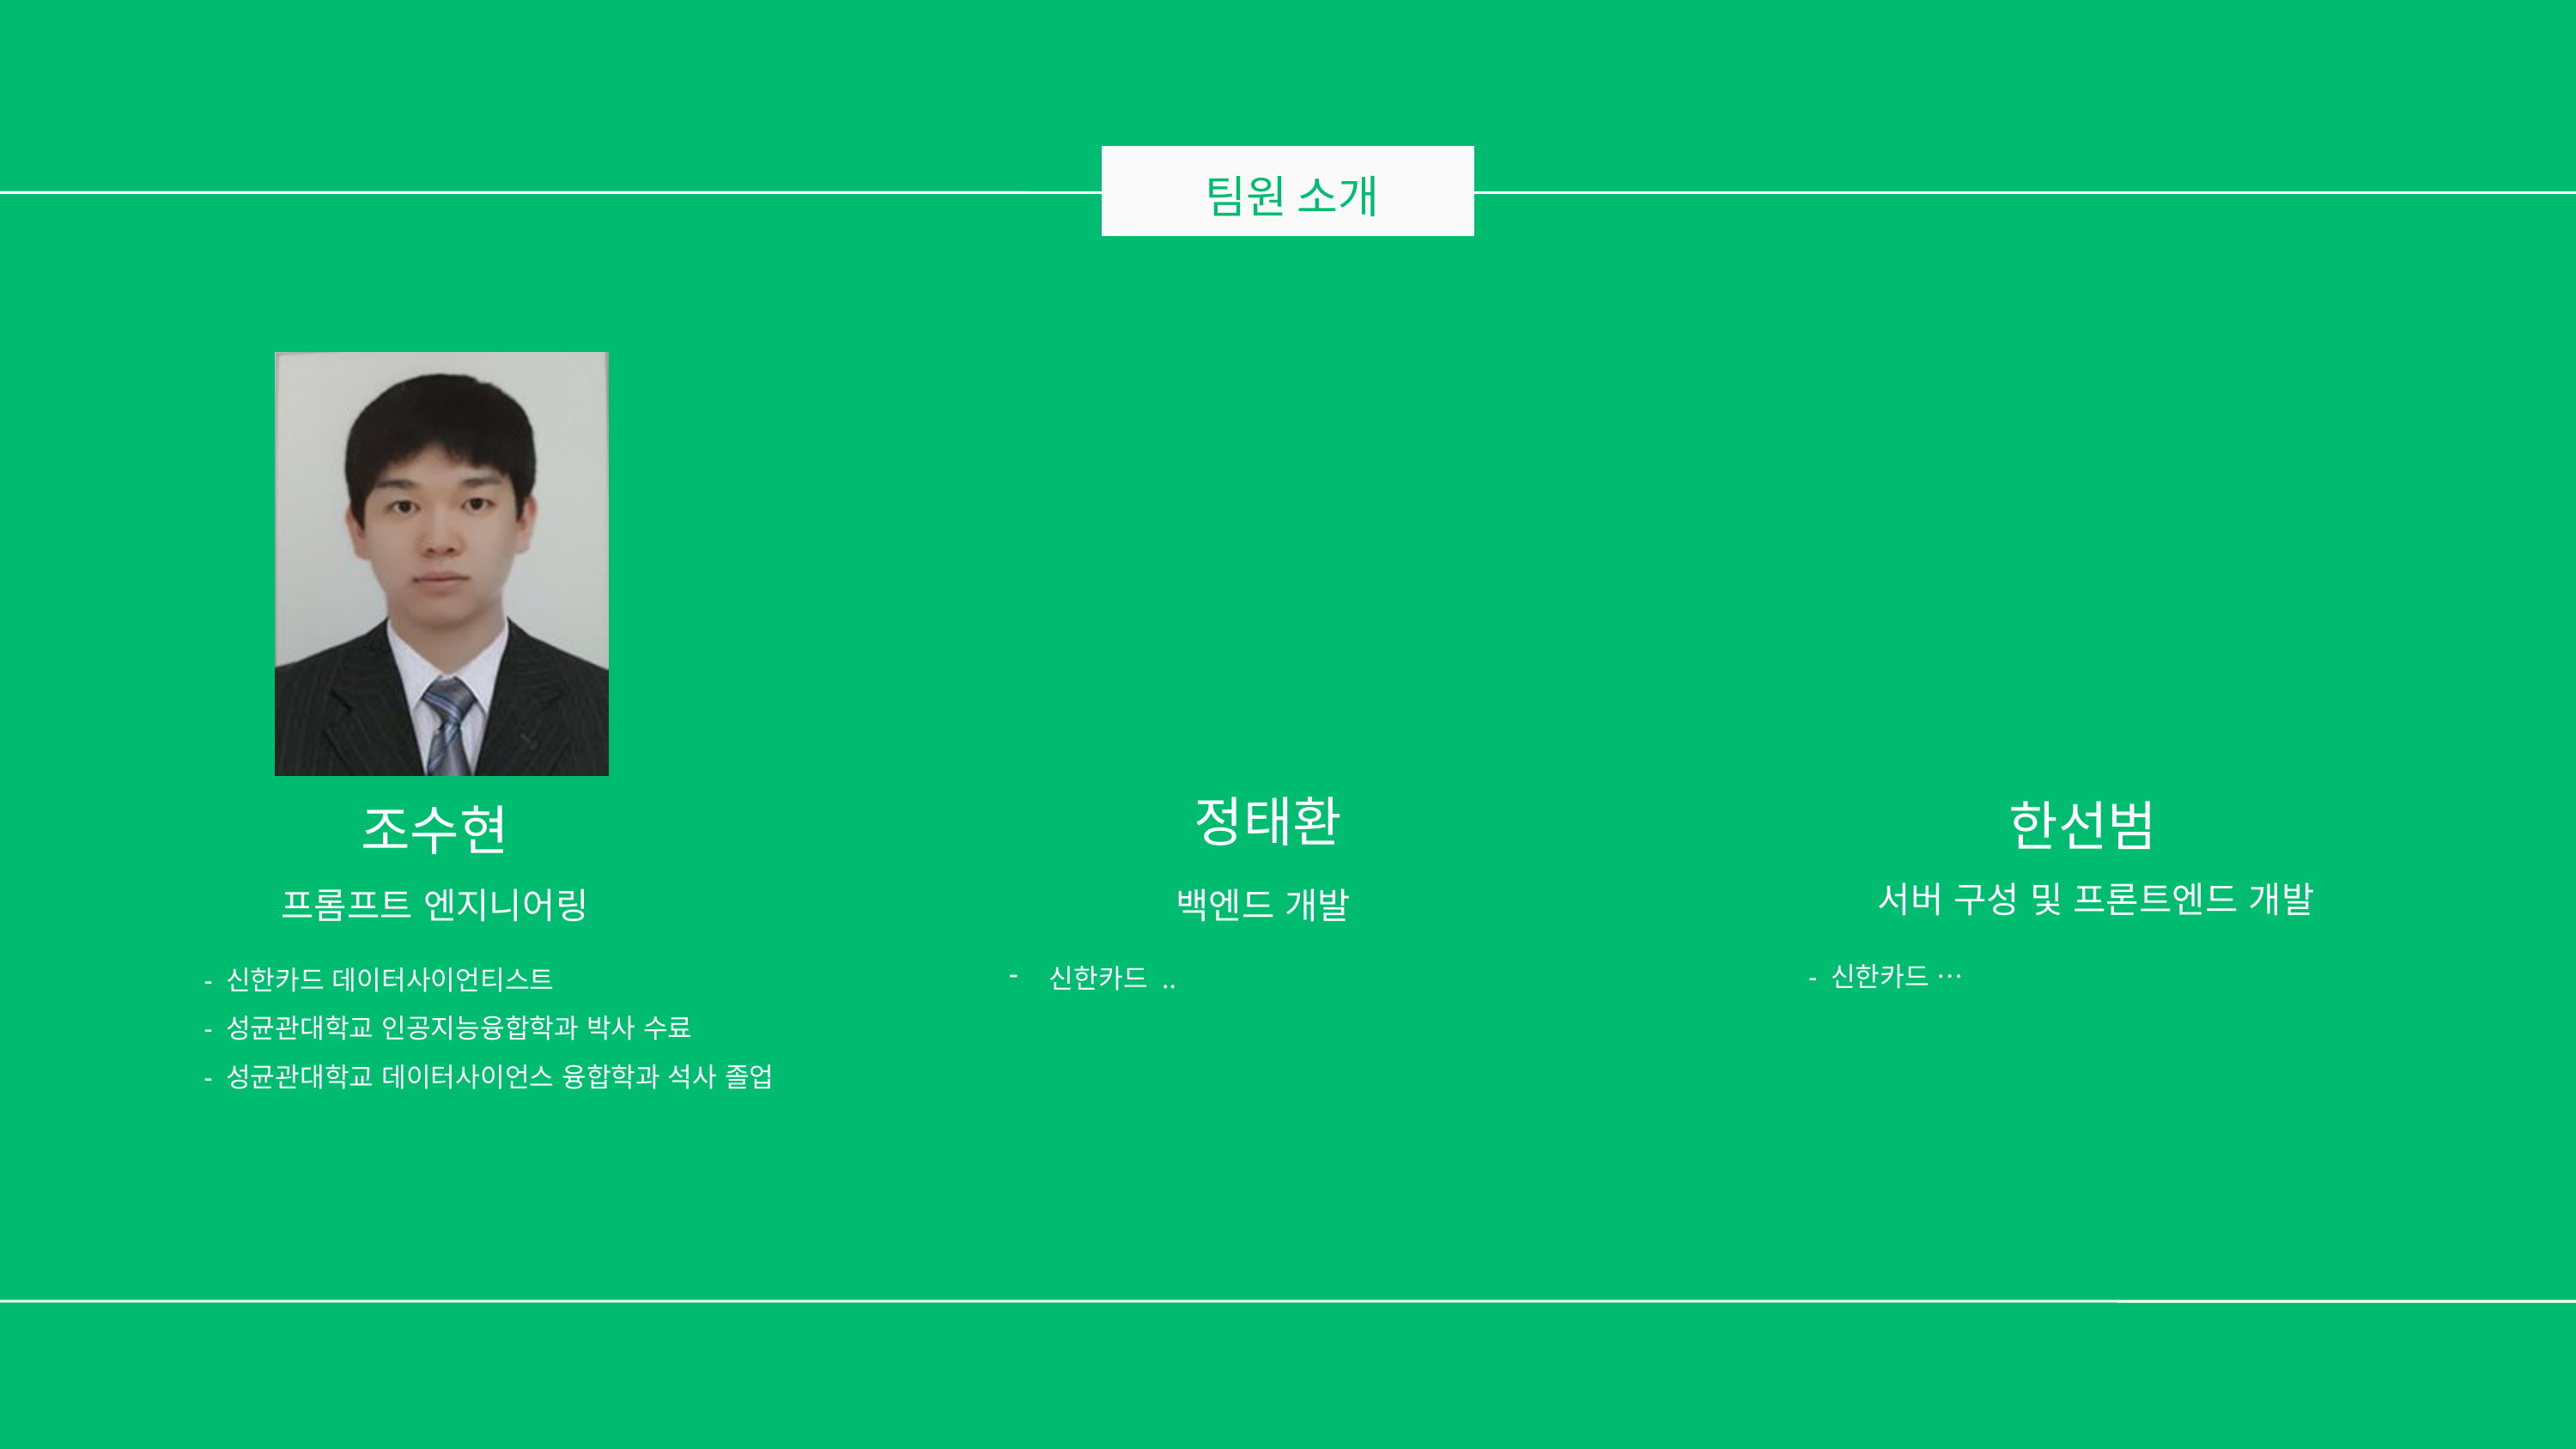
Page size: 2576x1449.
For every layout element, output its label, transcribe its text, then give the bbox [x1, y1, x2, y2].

text_box 백엔드 개발 [1143, 872, 1383, 926]
text_box 조수현 [334, 785, 536, 861]
text_box 서버 구성 및 프론트엔드 개발 [1871, 866, 2321, 920]
picture [275, 352, 609, 776]
text_box 정태환 [1186, 777, 1352, 852]
text_box 프롬프트 엔지니어링 [268, 872, 602, 926]
text_box 신한카드 .. [1009, 945, 1739, 1043]
text_box 한선범 [1992, 781, 2174, 857]
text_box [1102, 145, 1474, 237]
text_box - 신한카드 … [1808, 943, 2539, 993]
text_box - 신한카드 데이터사이언티스트 - 성균관대학교 인공지능융합학과 박사 수료 - 성균관대학교 데이터사이언스 융합학과 석사 졸업 [204, 947, 934, 1093]
